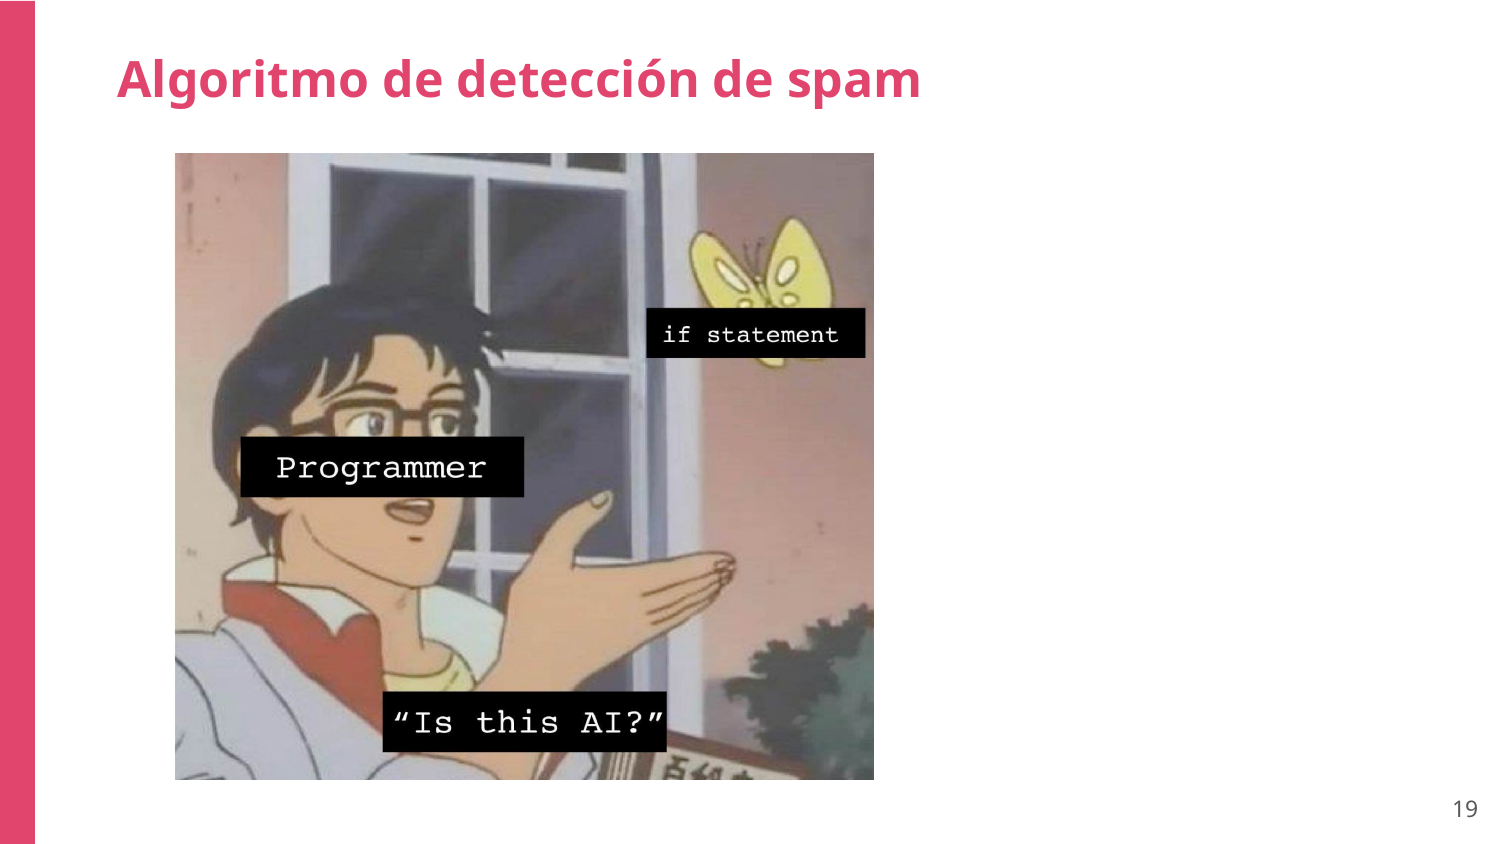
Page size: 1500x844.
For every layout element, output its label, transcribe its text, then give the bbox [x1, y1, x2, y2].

text_box Algoritmo de detección de spam [102, 32, 1448, 121]
picture [174, 153, 874, 780]
slide_number ‹#› [1403, 779, 1494, 844]
